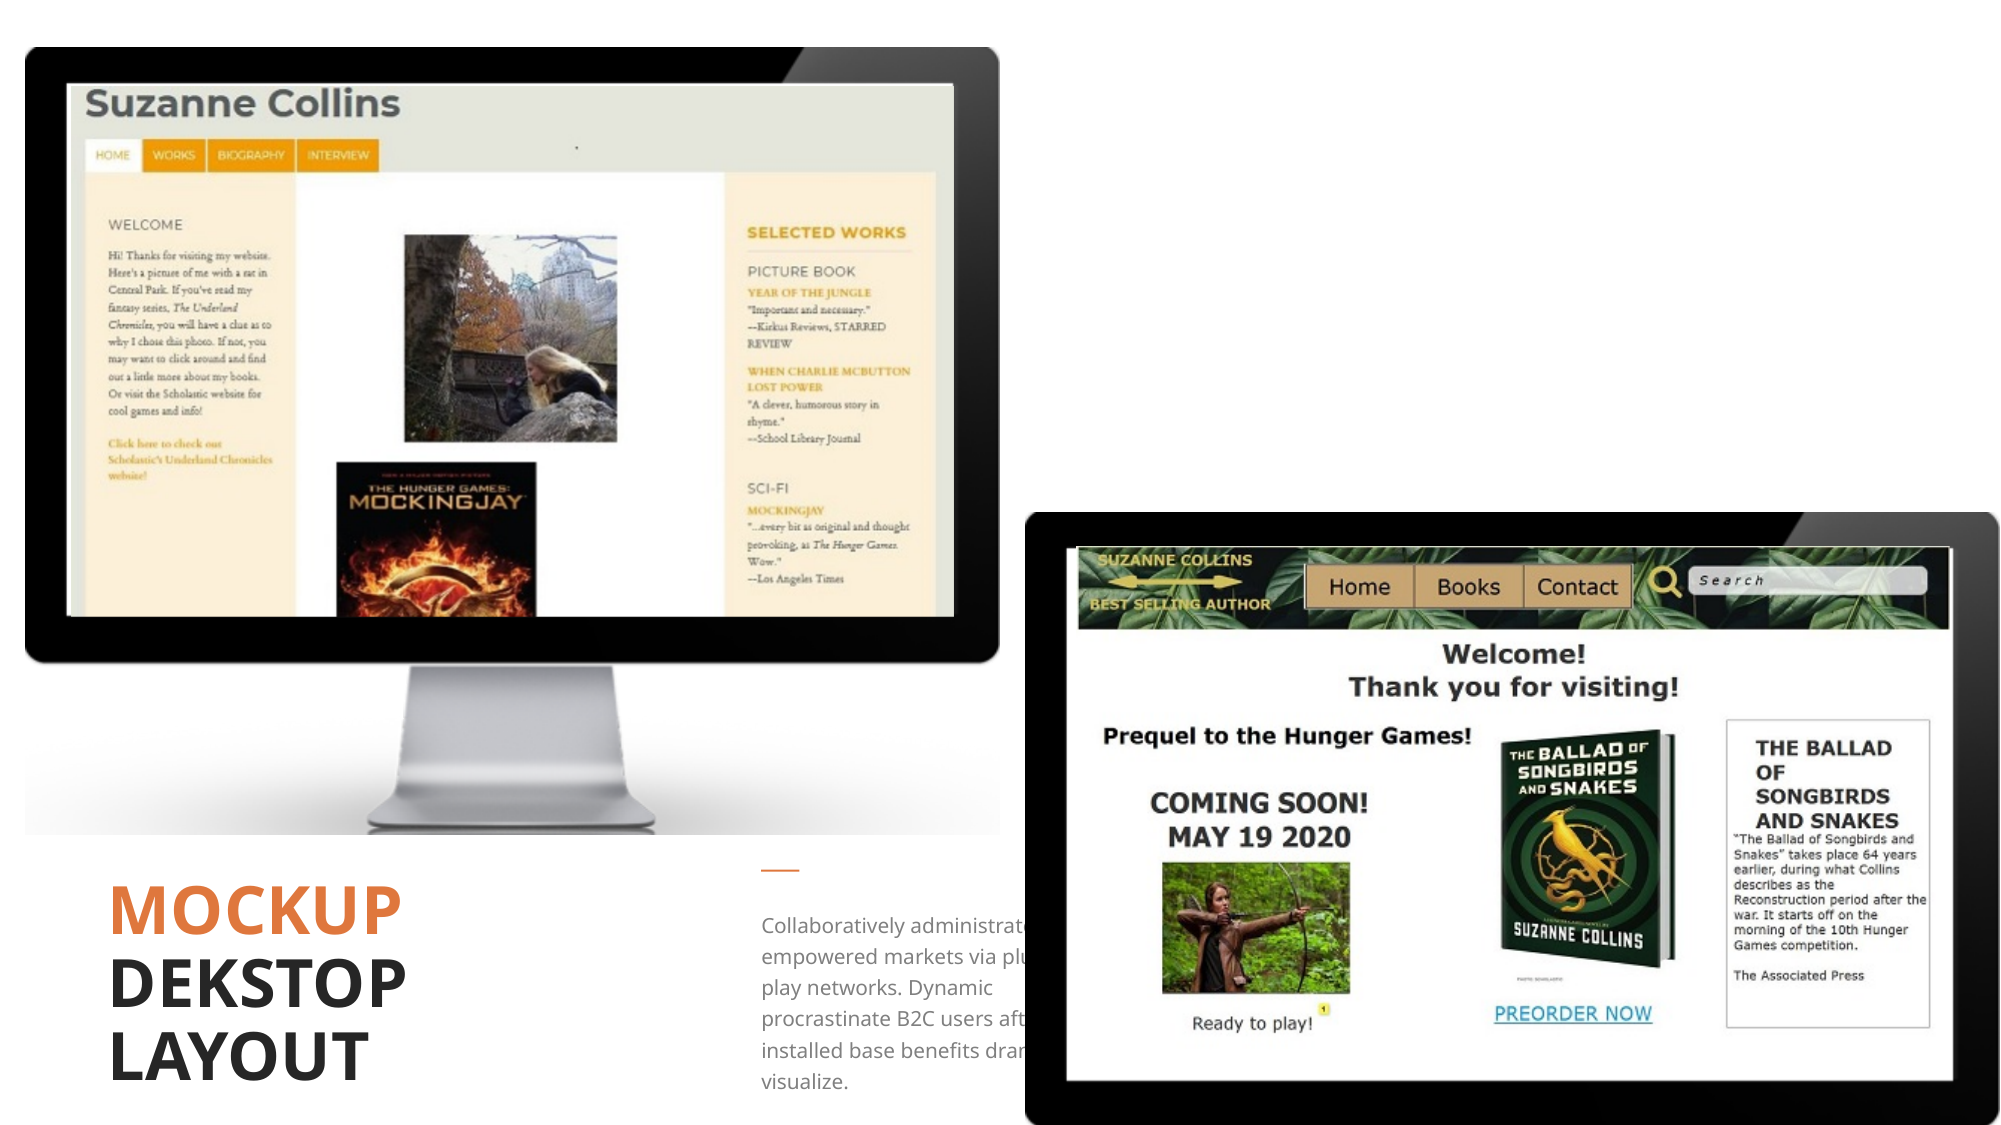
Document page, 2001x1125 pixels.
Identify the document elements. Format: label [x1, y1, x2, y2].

picture [1025, 512, 2000, 1125]
picture [25, 47, 1000, 835]
text_box [107, 869, 1025, 1005]
